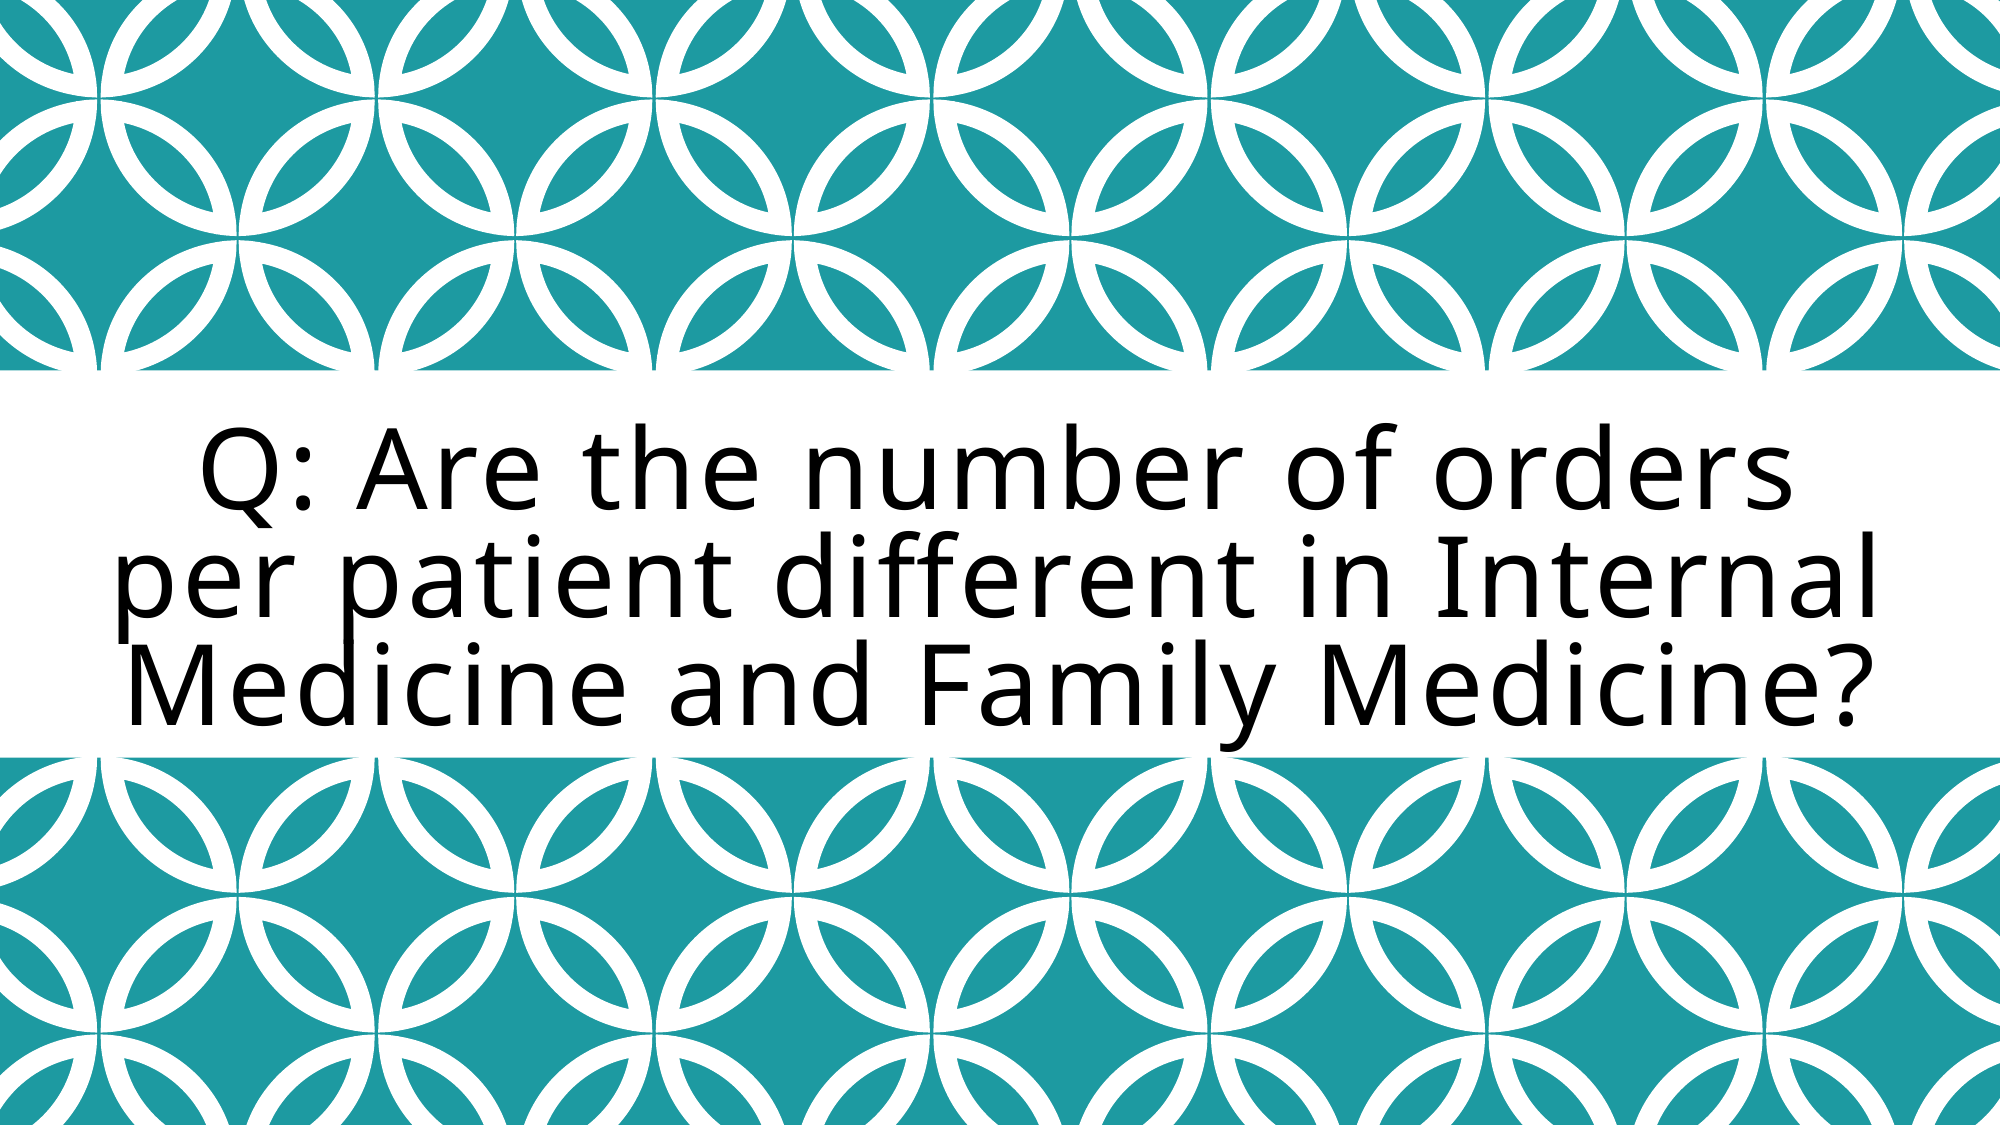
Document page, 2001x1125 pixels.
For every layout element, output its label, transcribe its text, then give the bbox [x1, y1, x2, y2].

title Q: Are the number of orders per patient different in Internal Medicine and Family Medicine? [82, 373, 1918, 796]
